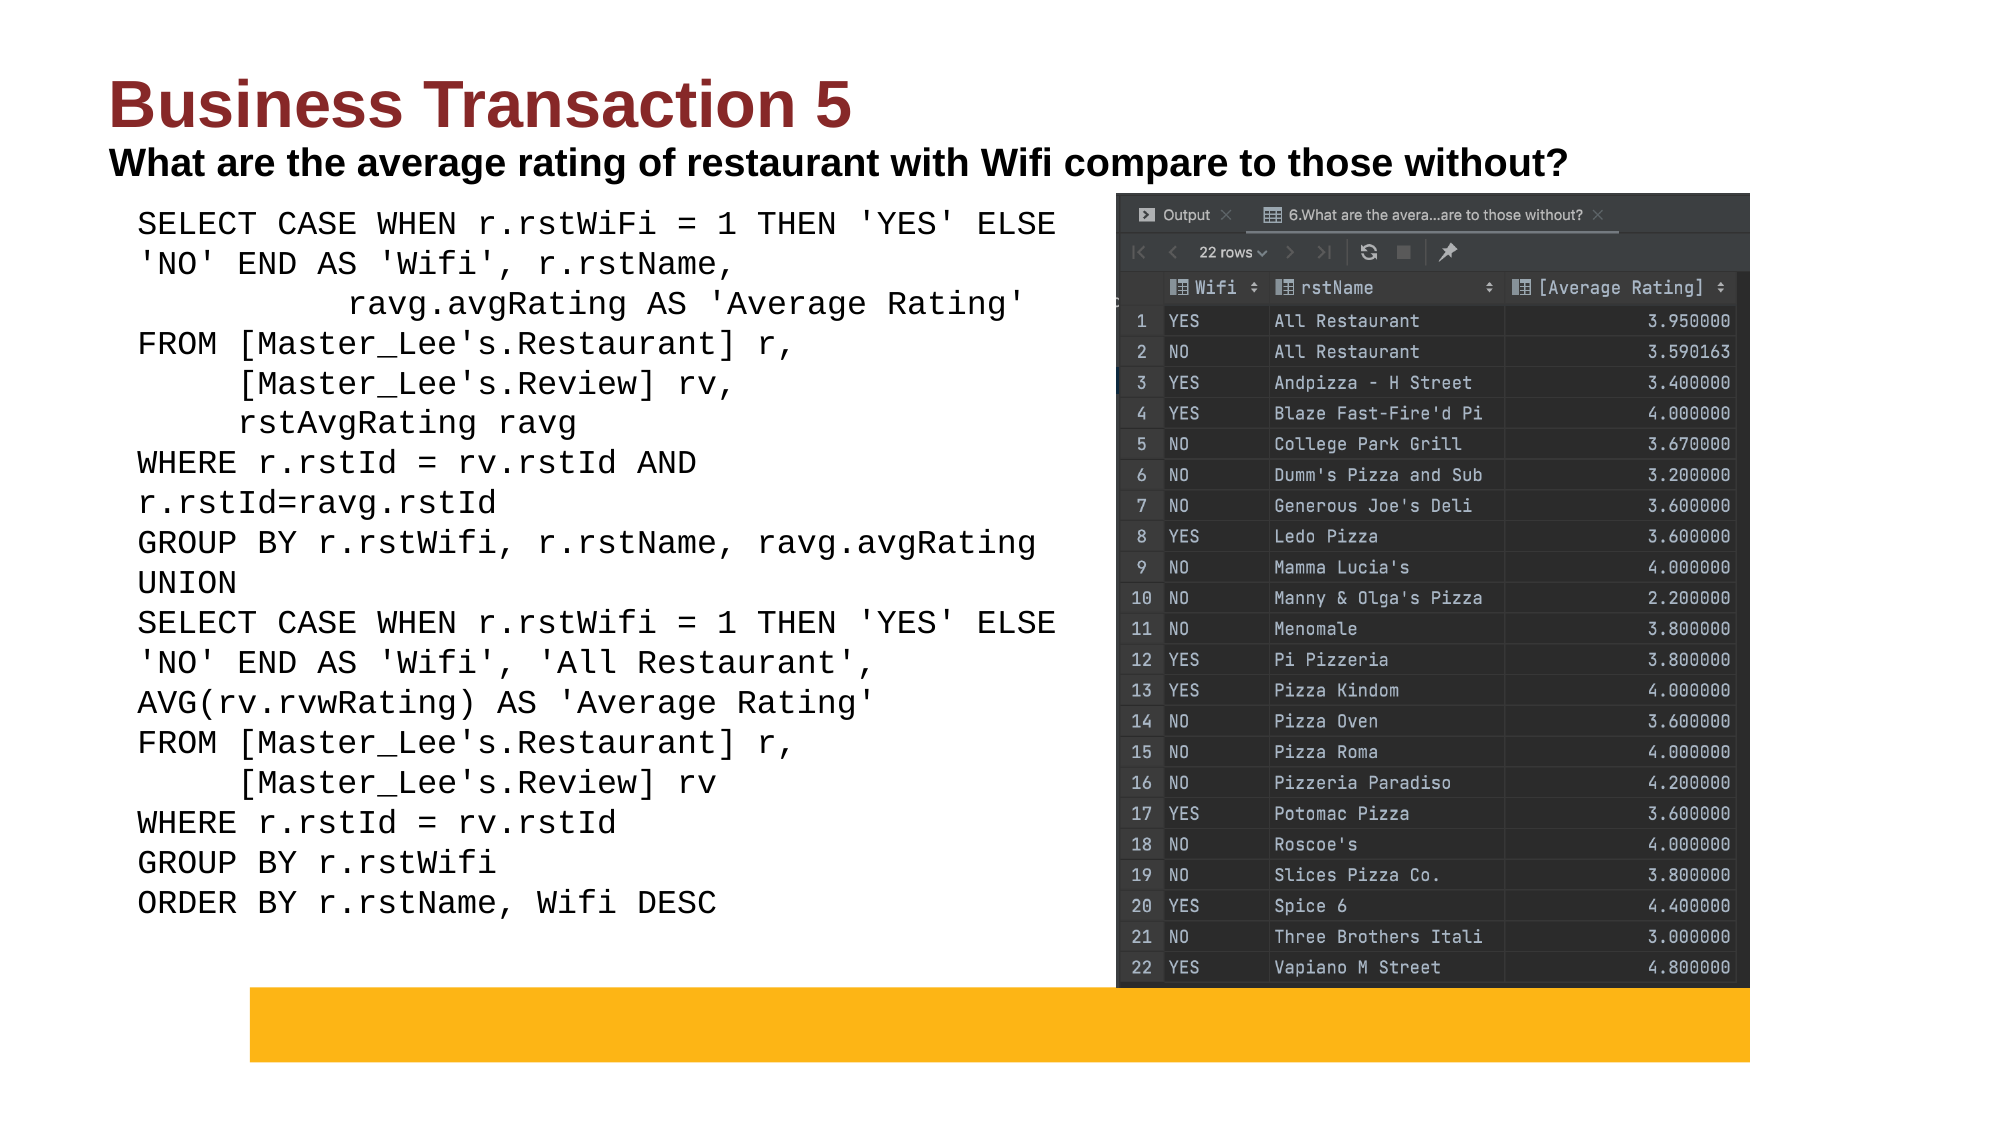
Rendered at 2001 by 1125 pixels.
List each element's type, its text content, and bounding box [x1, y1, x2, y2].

text_box Business Transaction 5 What are the average rating of restaurant with Wifi compare to those without? [94, 62, 1906, 193]
picture [1116, 193, 1751, 988]
text_box SELECT CASE WHEN r.rstWiFi = 1 THEN 'YES' ELSE 'NO' END AS 'Wifi', r.rstName, ravg.avgRating AS 'Average Rating' FROM [Master_Lee's.Restaurant] r, [Master_Lee's.Review] rv, rstAvgRating ravg WHERE r.rstId = rv.rstId AND r.rstId=ravg.rstId GROUP BY r.rstWifi, r.rstName, ravg.avgRating UNION SELECT CASE WHEN r.rstWifi = 1 THEN 'YES' ELSE 'NO' END AS 'Wifi', 'All Restaurant', AVG(rv.rvwRating) AS 'Average Rating' FROM [Master_Lee's.Restaurant] r, [Master_Lee's.Review] rv WHERE r.rstId = rv.rstId GROUP BY r.rstWifi ORDER BY r.rstName, Wifi DESC [122, 193, 1083, 928]
text_box [249, 987, 1750, 1063]
